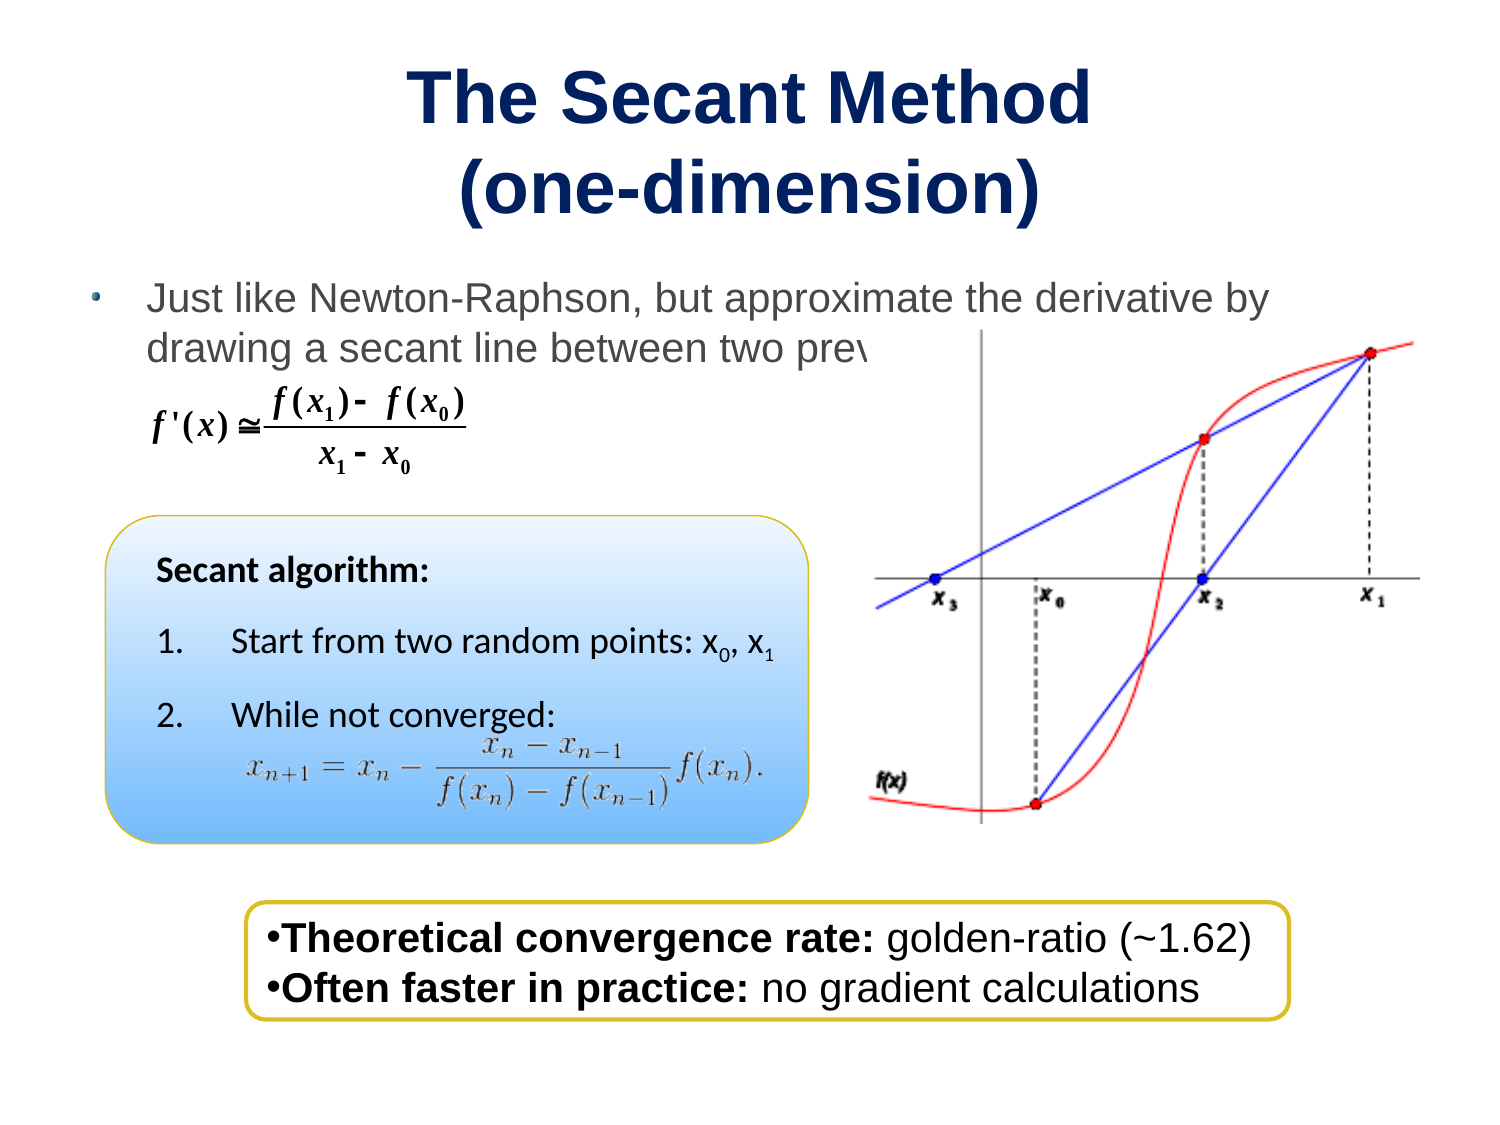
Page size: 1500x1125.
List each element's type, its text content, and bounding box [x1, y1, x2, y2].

text_box Theoretical convergence rate: golden-ratio (~1.62) Often faster in practice: no gradient calculations [243, 900, 1292, 1022]
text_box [140, 374, 474, 483]
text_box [105, 515, 809, 844]
title The Secant Method (one-dimension) [74, 27, 1426, 251]
picture [90, 290, 100, 301]
picture [866, 327, 1421, 825]
list Just like Newton-Raphson, but approximate the derivative by drawing a secant line between two previous points: [74, 261, 1426, 552]
